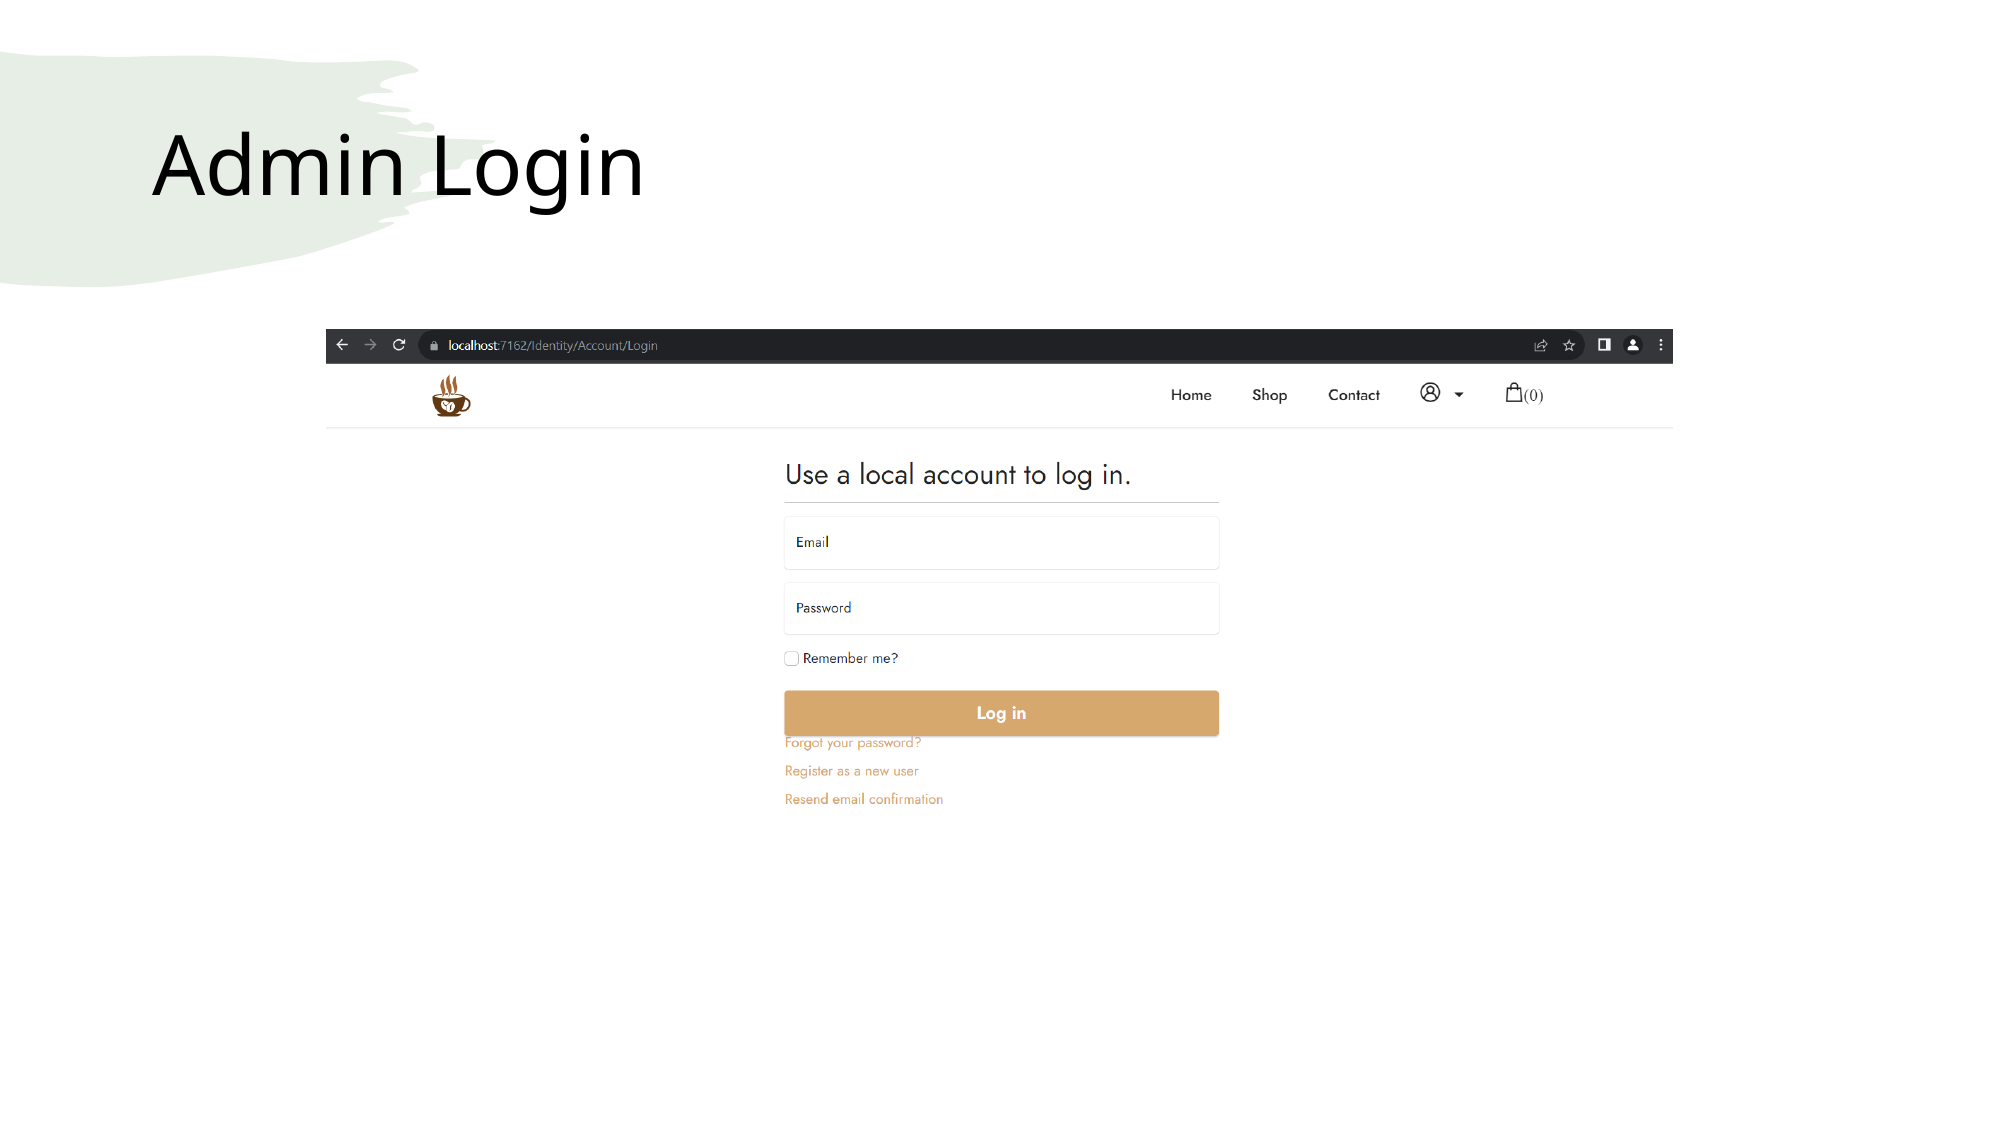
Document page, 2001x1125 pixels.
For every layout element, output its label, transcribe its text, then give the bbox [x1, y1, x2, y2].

title Admin Login [137, 59, 1863, 278]
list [326, 329, 1674, 1013]
